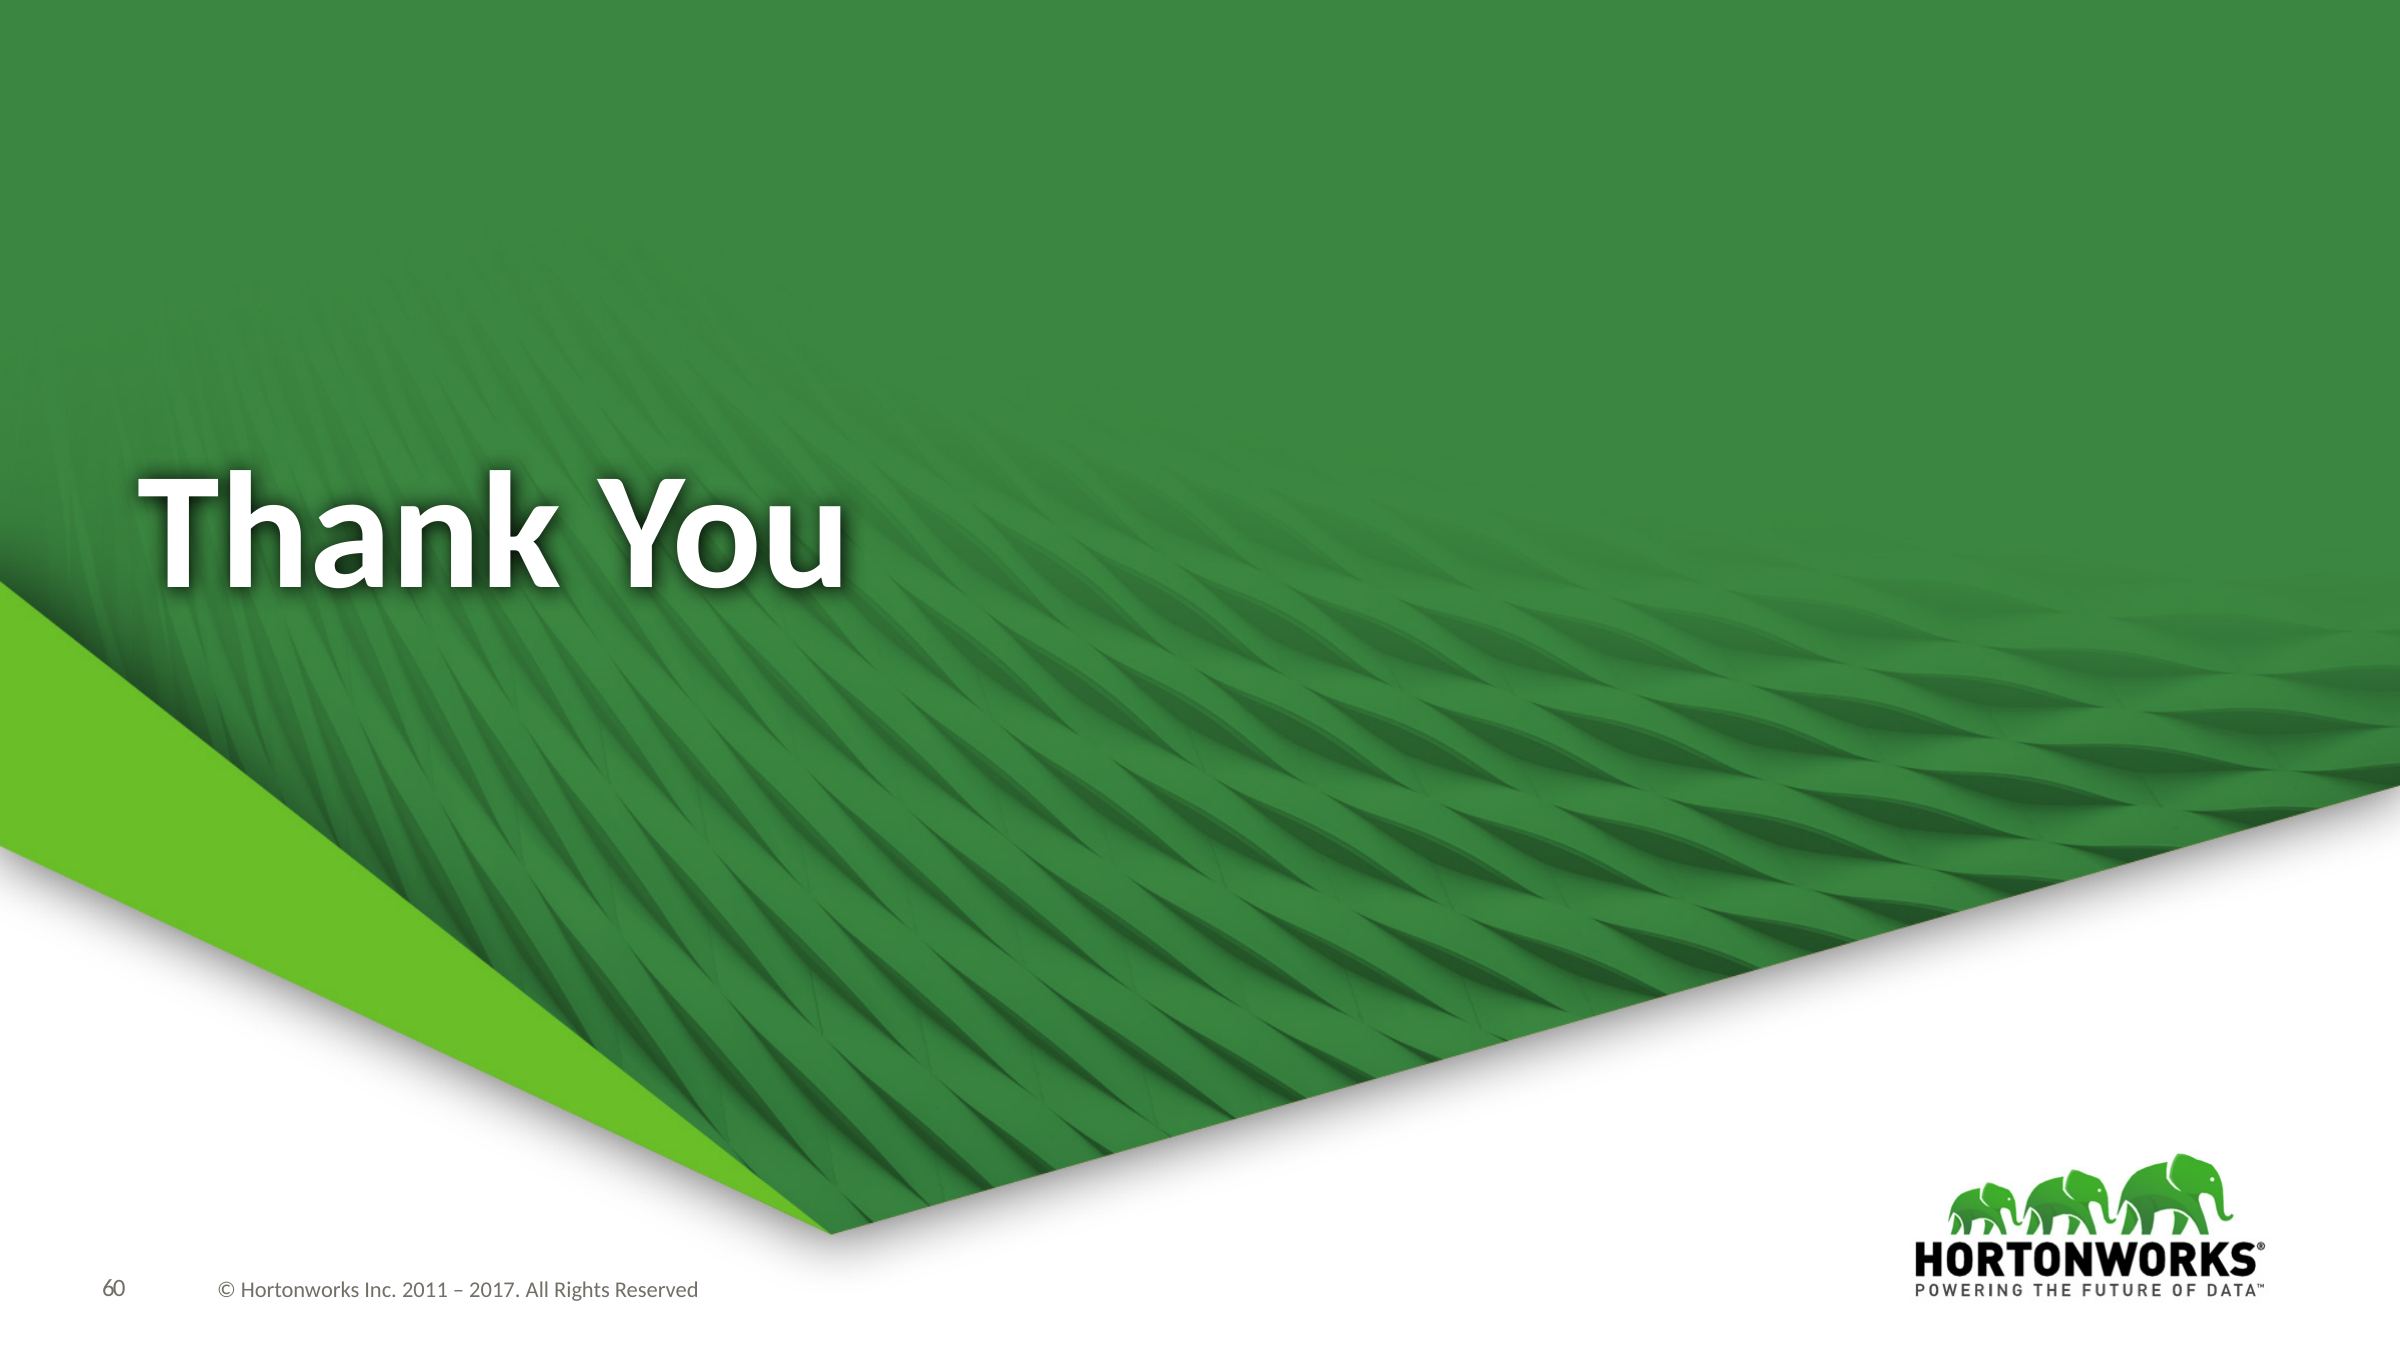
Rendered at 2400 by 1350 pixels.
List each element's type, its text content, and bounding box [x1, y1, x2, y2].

title Thank You [138, 444, 2303, 622]
picture [0, 0, 2400, 1350]
